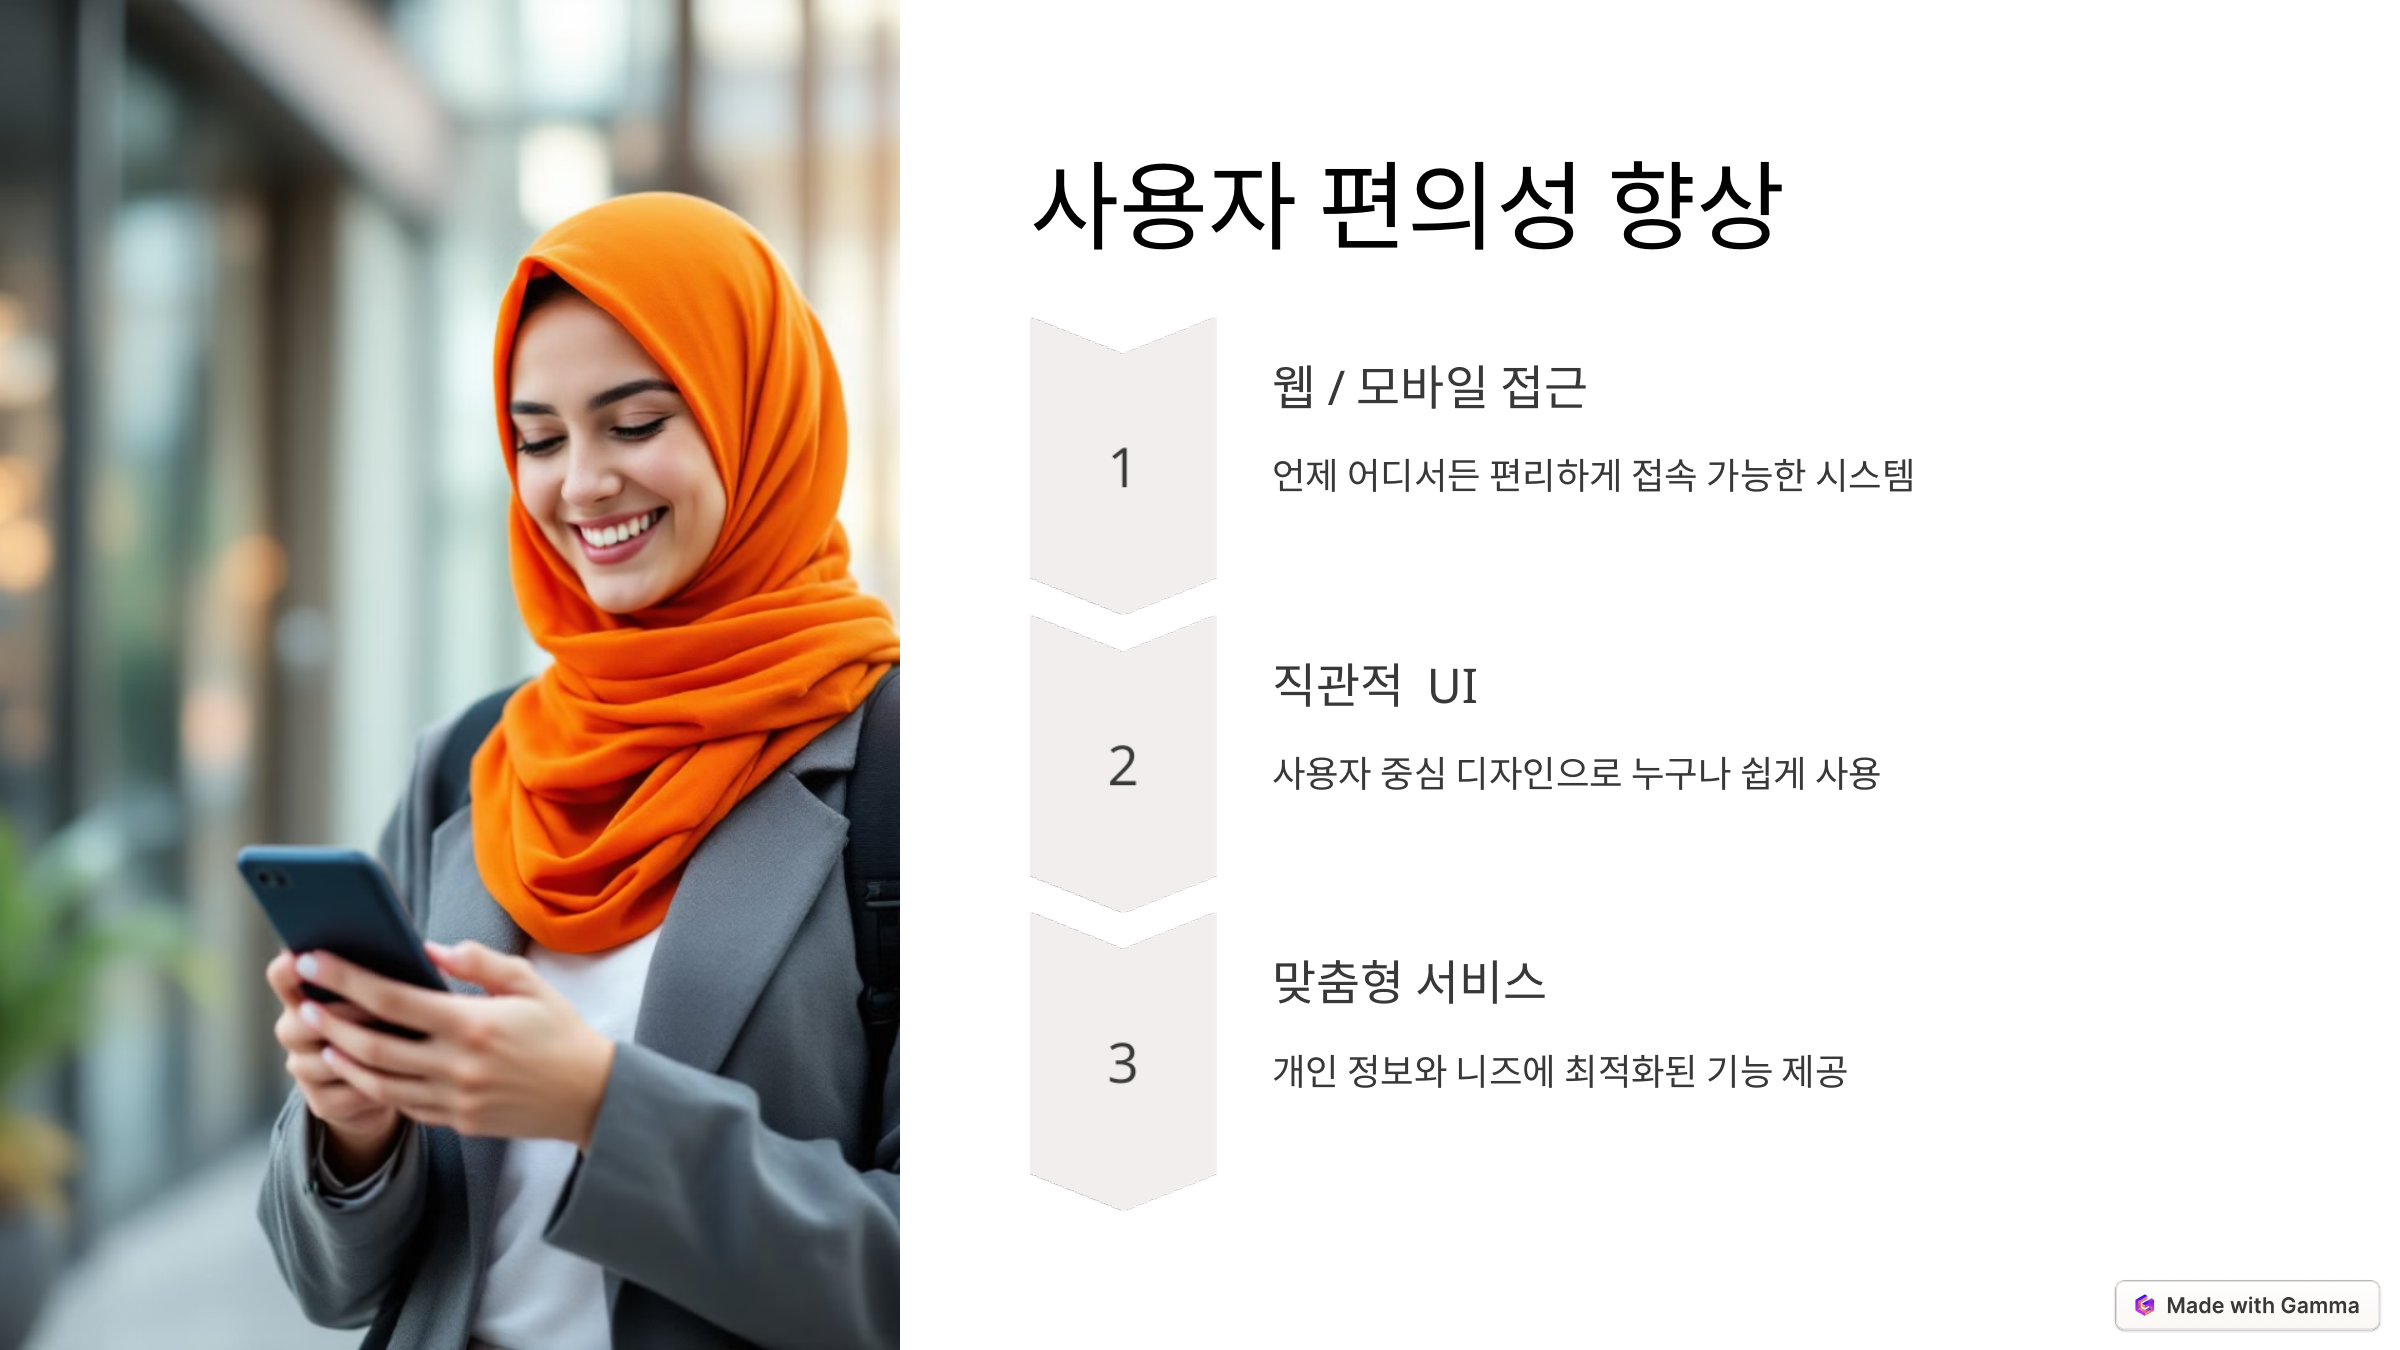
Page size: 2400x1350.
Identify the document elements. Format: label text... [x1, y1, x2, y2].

text_box 사용자 중심 디자인으로 누구나 쉽게 사용 [1272, 735, 2270, 796]
text_box 웹/모바일 접근 [1271, 354, 1761, 416]
picture [2106, 1271, 2389, 1339]
picture [0, 0, 900, 1350]
text_box 맞춤형 서비스 [1271, 949, 1761, 1011]
picture [1030, 317, 1217, 1211]
text_box 개인 정보와 니즈에 최적화된 기능 제공 [1272, 1033, 2270, 1093]
text_box 언제 어디서든 편리하게 접속 가능한 시스템 [1272, 437, 2270, 498]
text_box 사용자 편의성 향상 [1030, 139, 2007, 262]
text_box 직관적 UI [1271, 652, 1761, 714]
